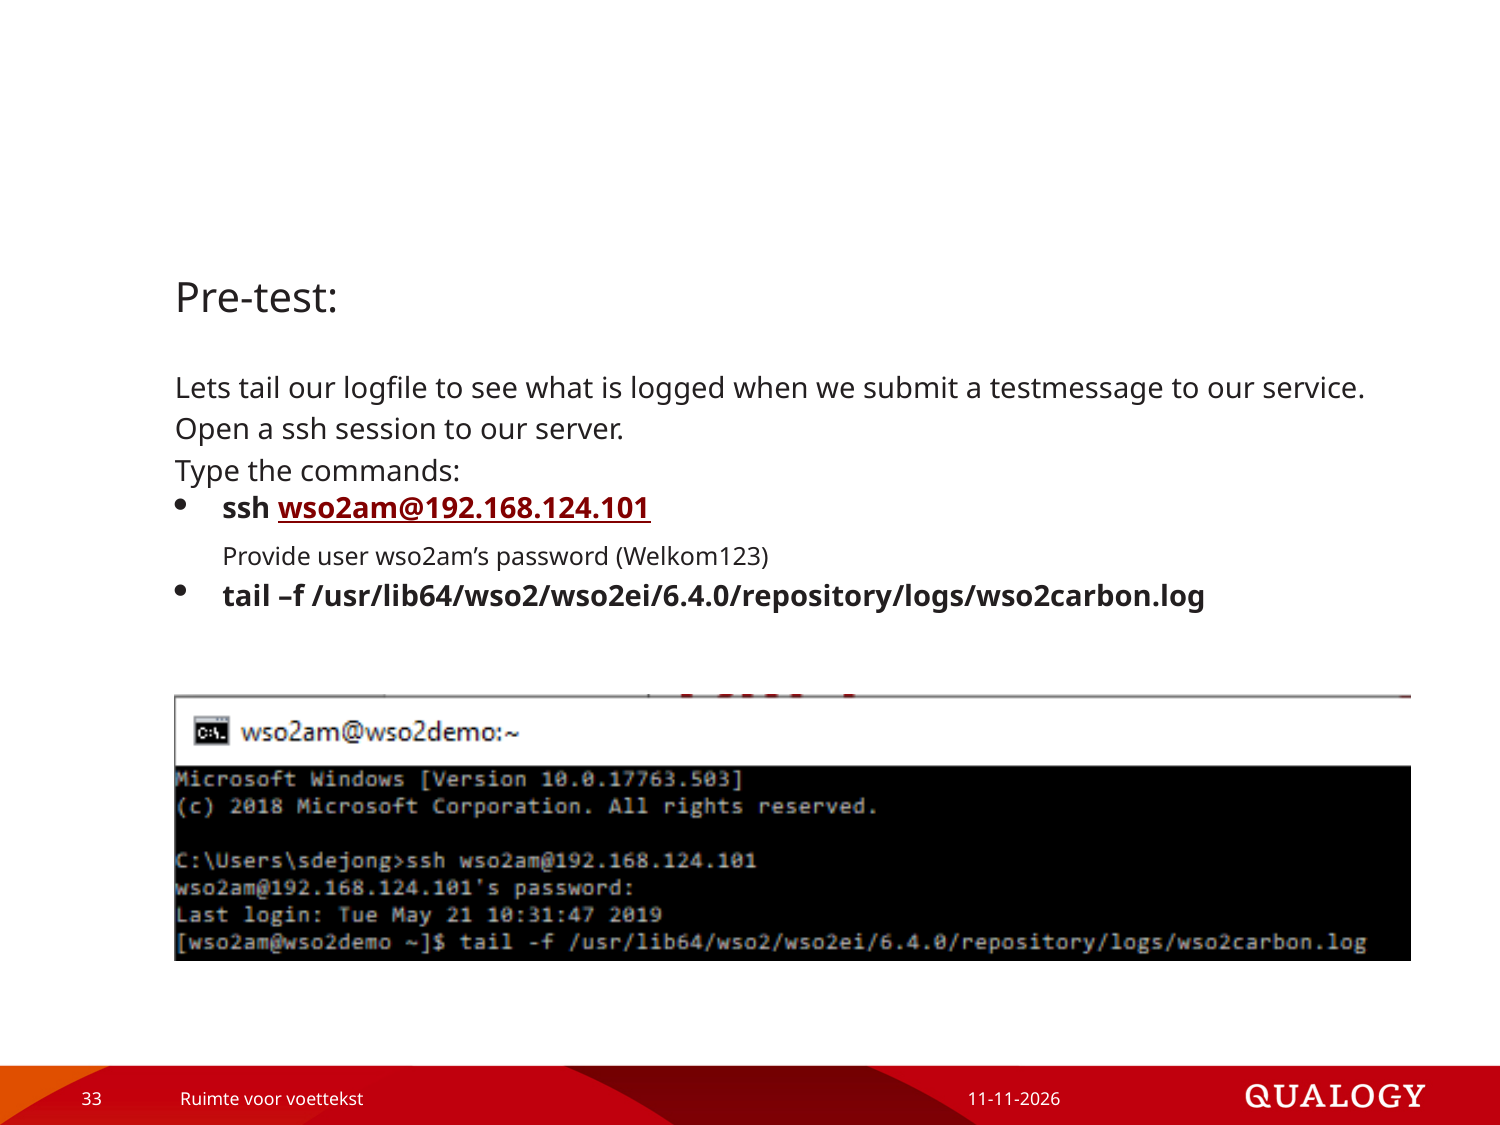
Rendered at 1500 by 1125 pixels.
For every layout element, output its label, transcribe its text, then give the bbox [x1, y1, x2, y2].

list Pre-test: Lets tail our logfile to see what is logged when we submit a testmessage to our service. Open a ssh session to our server. Type the commands: ssh wso2am@192.168.124.101 Provide user wso2am’s password (Welkom123) tail –f /usr/lib64/wso2/wso2ei/6.4.0/repository/logs/wso2carbon.log [159, 271, 1432, 1014]
footer Ruimte voor voettekst [174, 1082, 938, 1118]
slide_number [961, 1082, 1213, 1118]
slide_number 33 [75, 1082, 145, 1118]
picture [0, 0, 1500, 1125]
